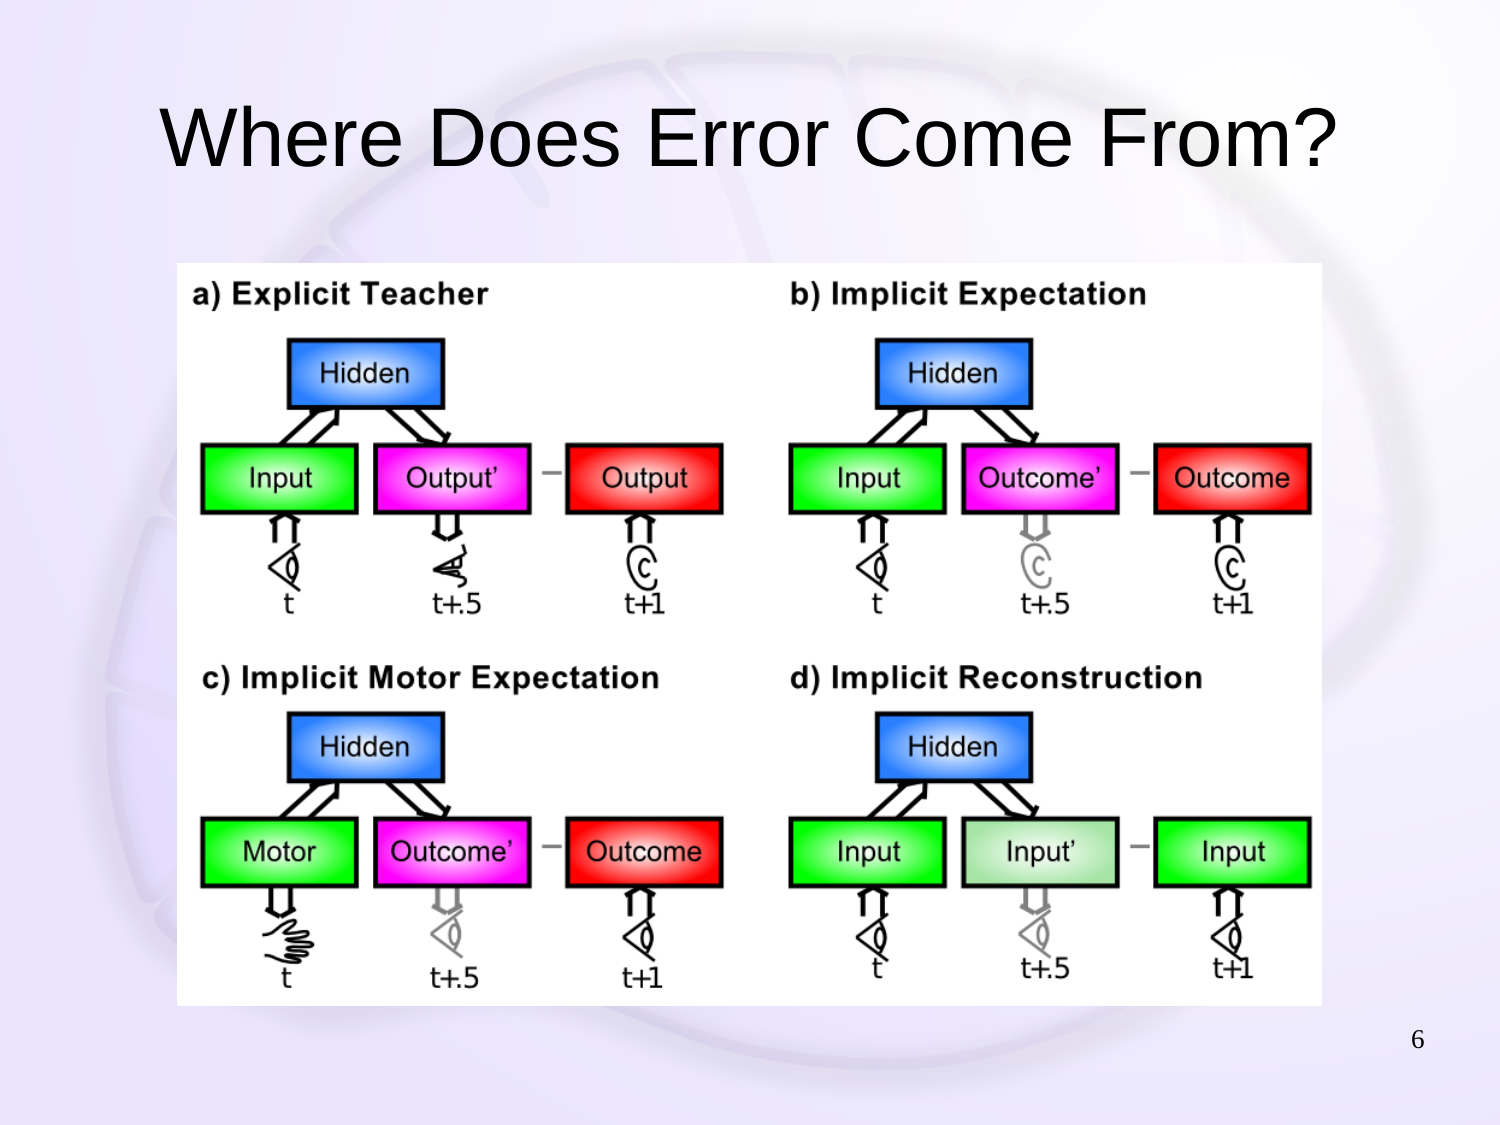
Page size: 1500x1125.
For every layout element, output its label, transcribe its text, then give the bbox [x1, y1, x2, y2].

picture [0, 0, 1500, 1125]
title Where Does Error Come From? [74, 44, 1425, 233]
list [177, 263, 1322, 1006]
slide_number 6 [1075, 1024, 1425, 1103]
